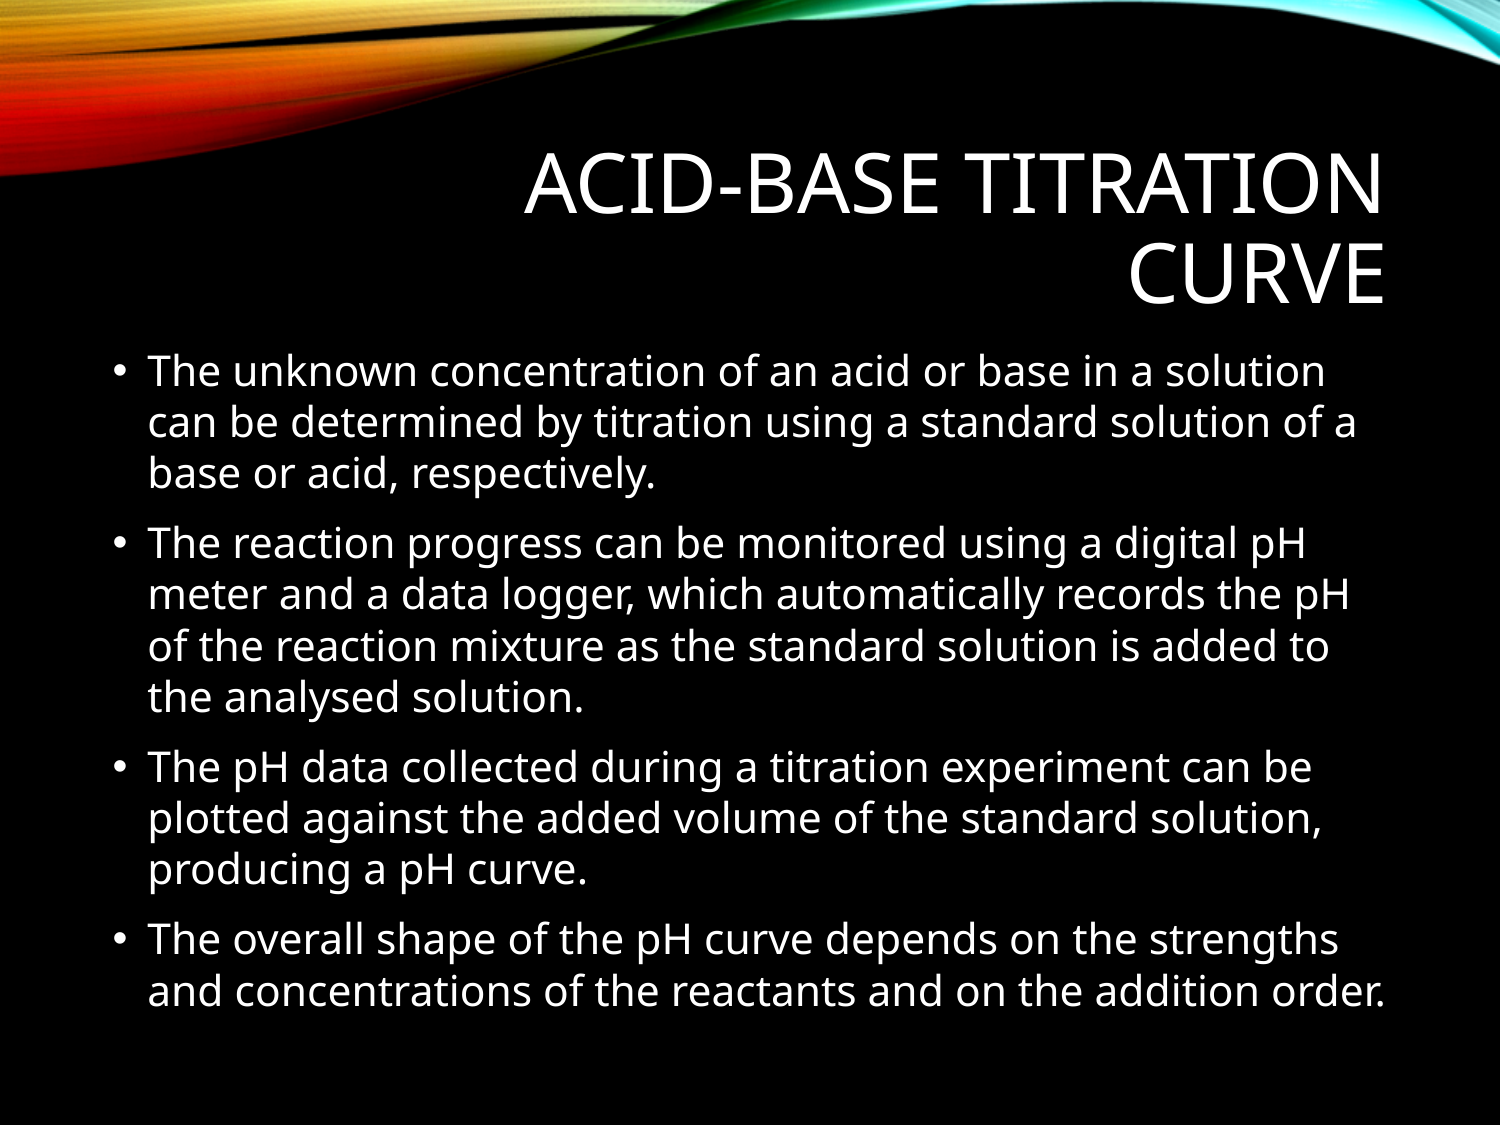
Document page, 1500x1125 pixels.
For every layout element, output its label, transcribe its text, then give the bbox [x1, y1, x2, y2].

picture [0, 0, 1500, 178]
title Acid-Base Titration curve [356, 125, 1403, 336]
list The unknown concentration of an acid or base in a solution can be determined by titration using a standard solution of a base or acid, respectively. The reaction progress can be monitored using a digital pH meter and a data logger, which automatically records the pH of the reaction mixture as the standard solution is added to the analysed solution. The pH data collected during a titration experiment can be plotted against the added volume of the standard solution, producing a pH curve. The overall shape of the pH curve depends on the strengths and concentrations of the reactants and on the addition order. [97, 336, 1403, 1048]
